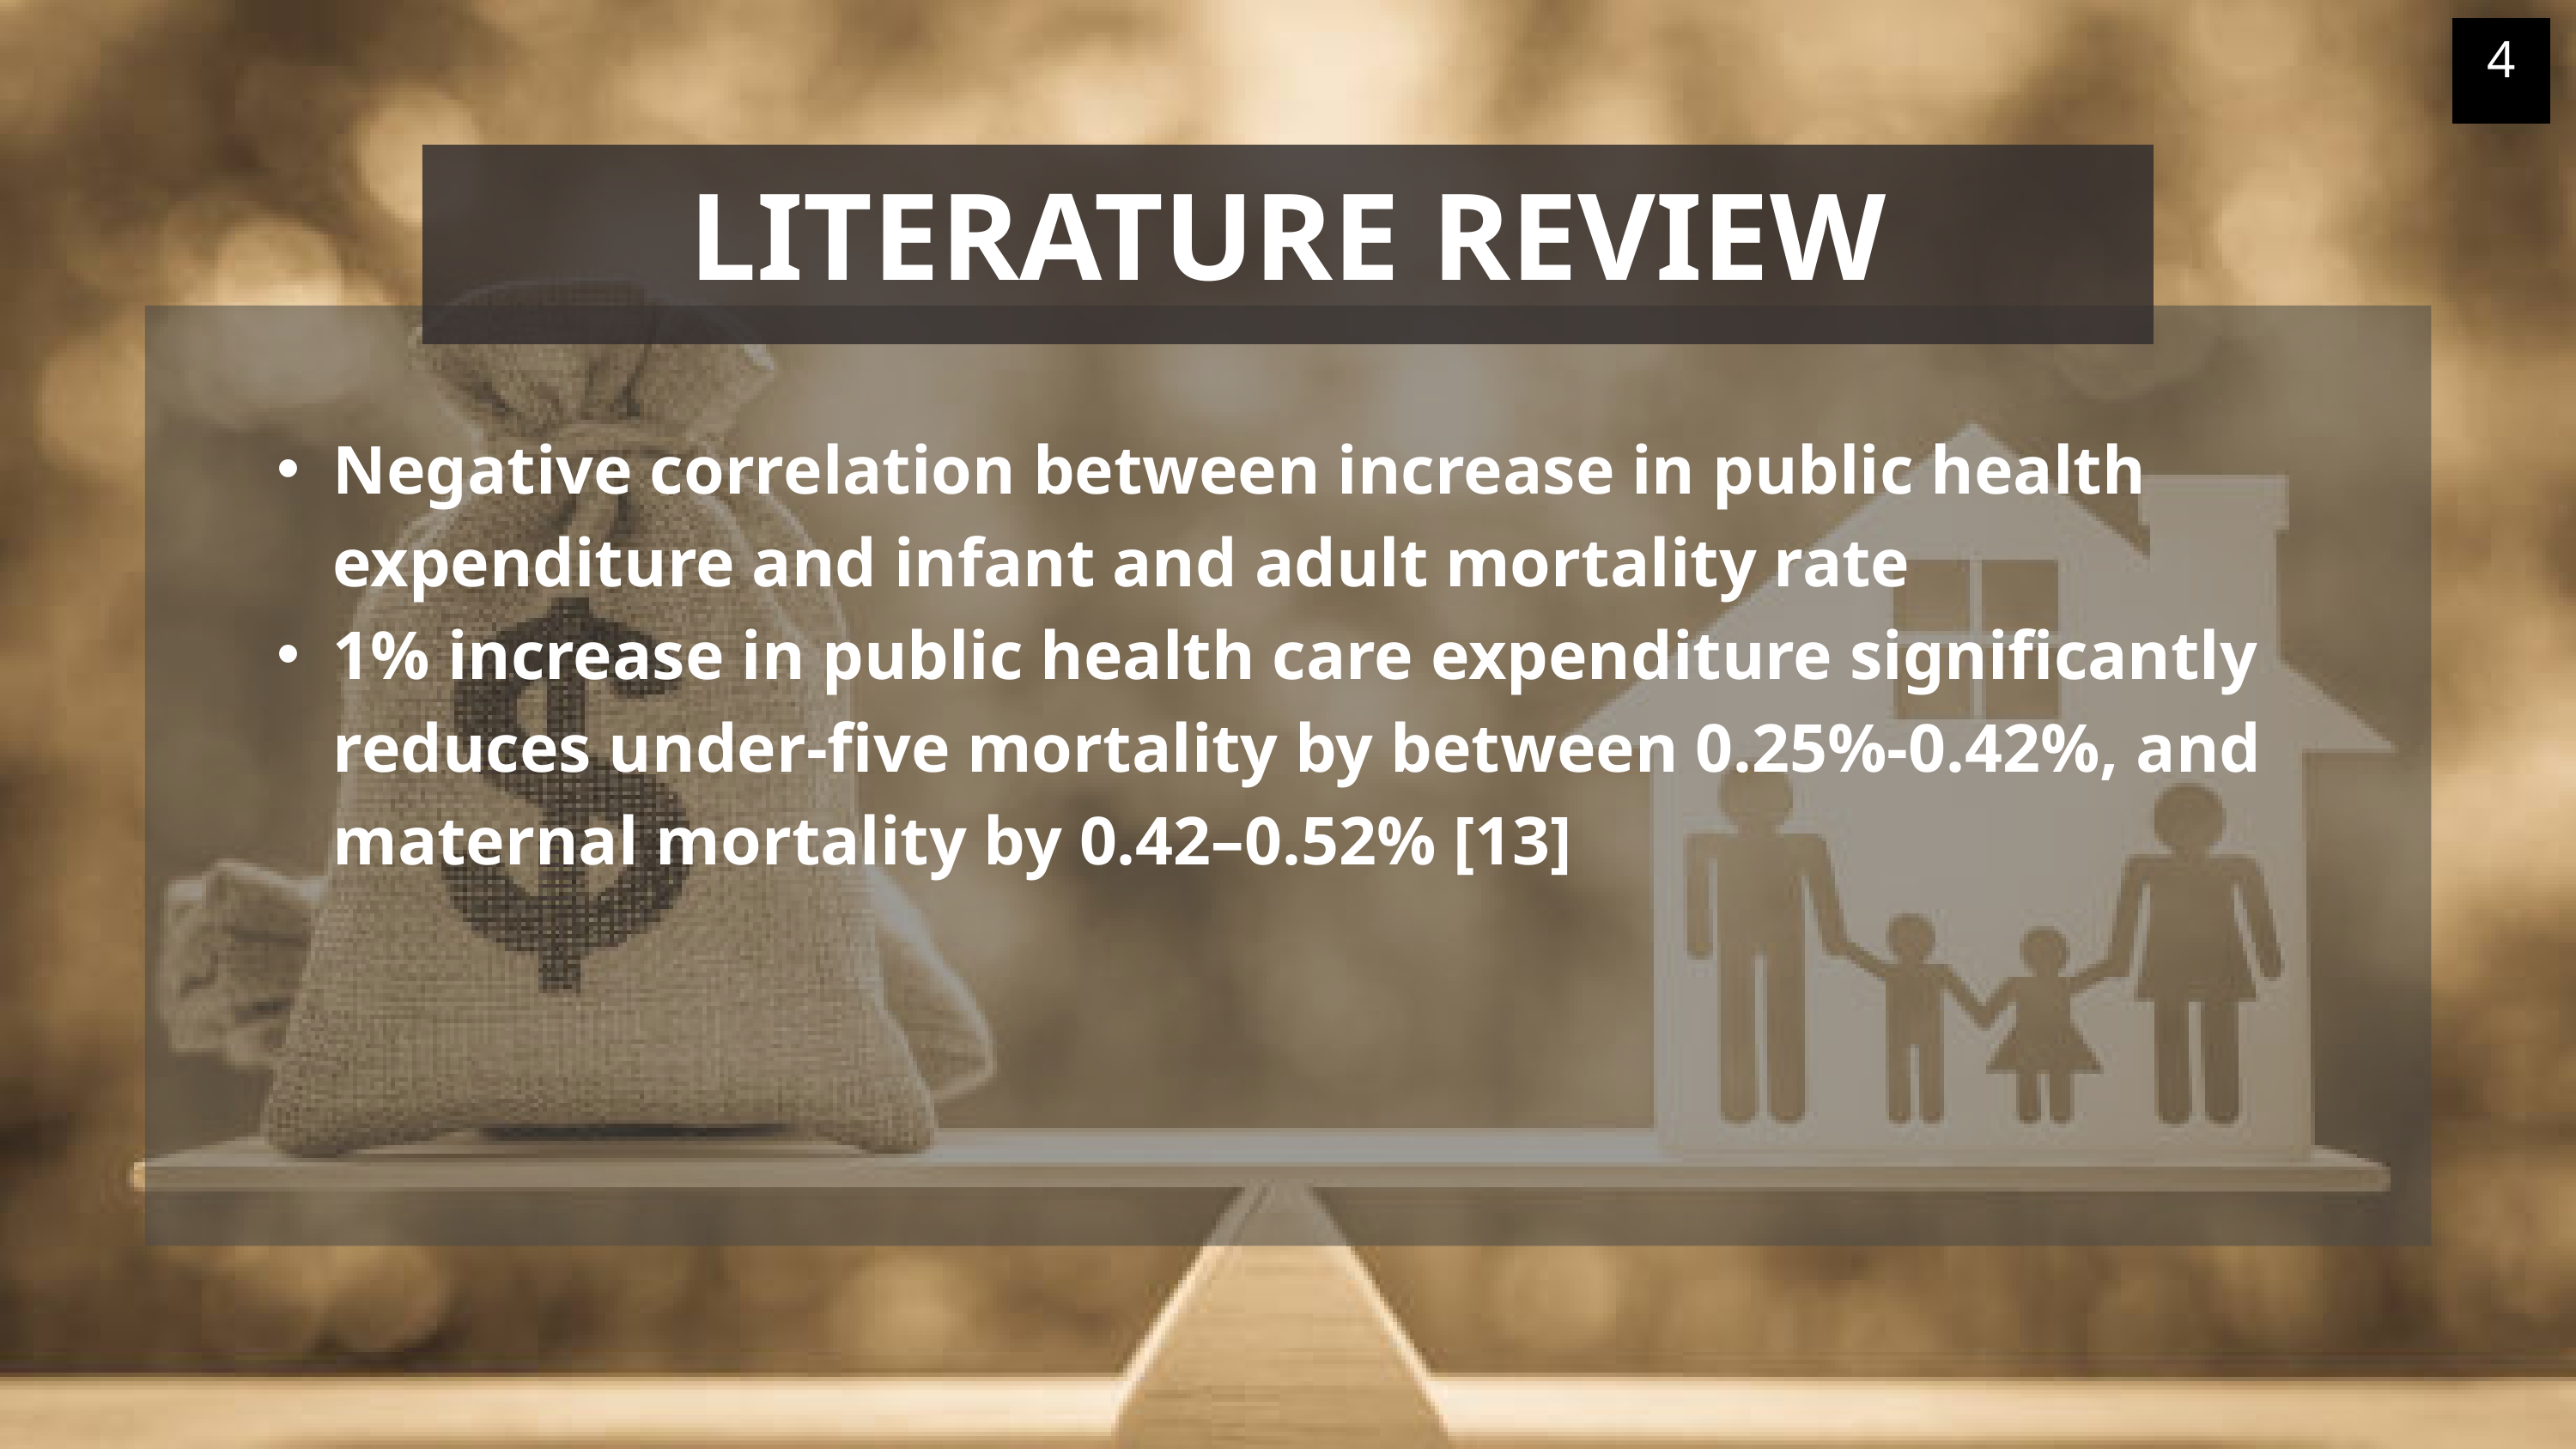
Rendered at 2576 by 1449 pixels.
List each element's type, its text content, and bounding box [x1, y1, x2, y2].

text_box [422, 144, 2154, 345]
text_box LITERATURE REVIEW [624, 136, 1952, 144]
text_box [0, 0, 2576, 1449]
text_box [144, 305, 2432, 1246]
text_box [2452, 17, 2551, 124]
